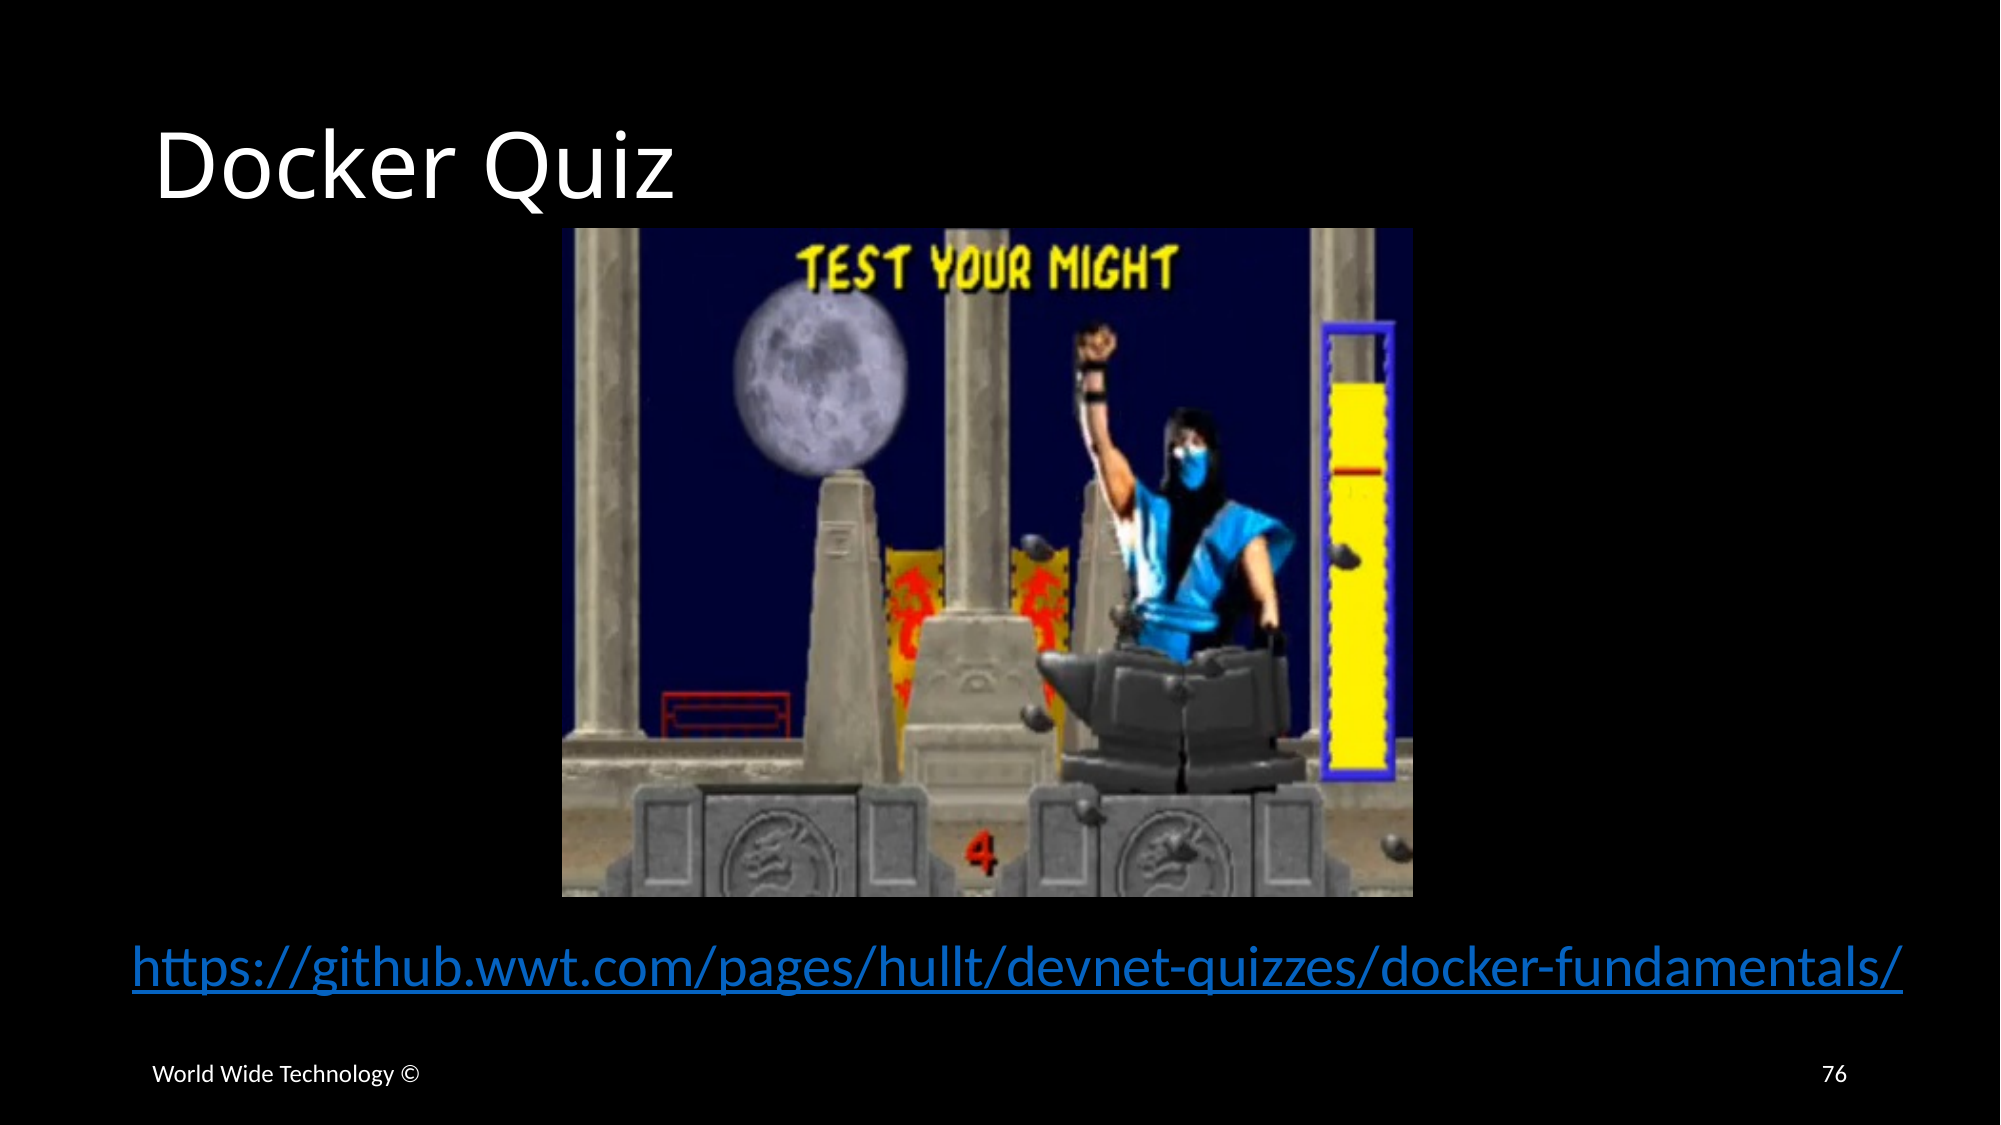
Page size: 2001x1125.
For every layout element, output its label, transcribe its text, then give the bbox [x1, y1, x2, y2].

slide_number 76 [1412, 1042, 1863, 1103]
picture [562, 228, 1413, 897]
text_box https://github.wwt.com/pages/hullt/devnet-quizzes/docker-fundamentals/ [59, 928, 1976, 1030]
slide_number World Wide Technology © [137, 1042, 588, 1103]
title Docker Quiz [137, 59, 1863, 278]
